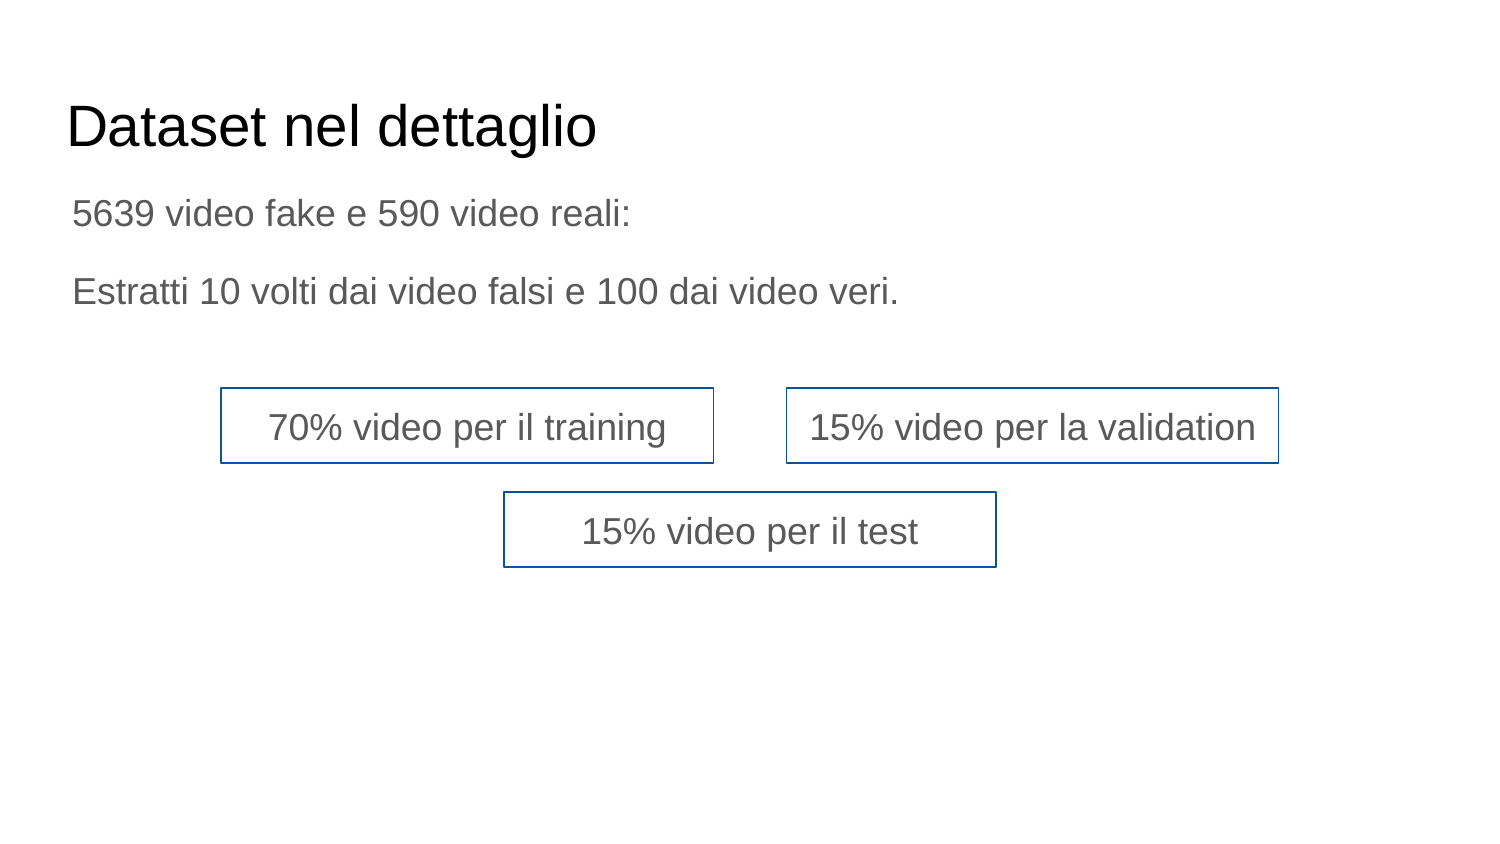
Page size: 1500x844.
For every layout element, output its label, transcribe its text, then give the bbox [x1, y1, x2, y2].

text_box Estratti 10 volti dai video falsi e 100 dai video veri. [56, 251, 1428, 327]
text_box 15% video per il test [503, 491, 996, 567]
text_box 15% video per la validation [786, 387, 1279, 463]
text_box 70% video per il training [221, 387, 714, 463]
text_box 5639 video fake e 590 video reali: [57, 166, 741, 249]
title Dataset nel dettaglio [51, 72, 1449, 167]
